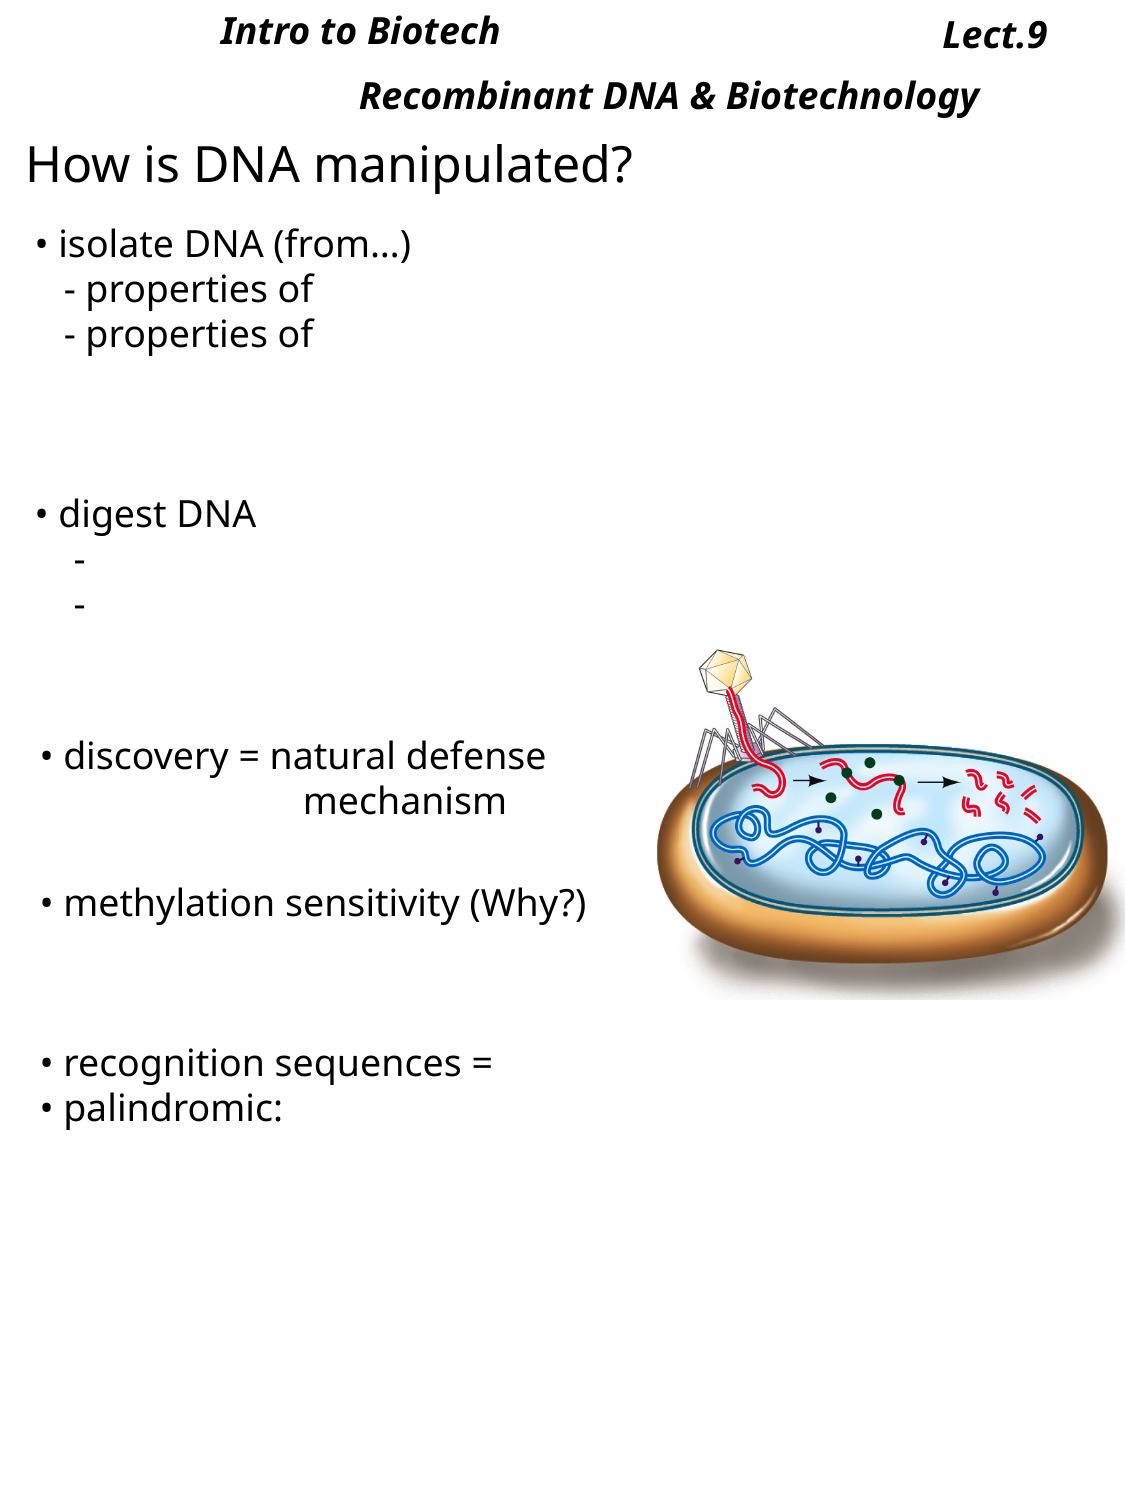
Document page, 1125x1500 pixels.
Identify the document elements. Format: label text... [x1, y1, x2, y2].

text_box • recognition sequences = • palindromic: [24, 1031, 921, 1182]
text_box • methylation sensitivity (Why?) [24, 871, 603, 932]
text_box Lect.9 [927, 3, 1063, 64]
text_box Recombinant DNA & Biotechnology [343, 64, 995, 125]
text_box Intro to Biotech [205, 0, 517, 60]
text_box How is DNA manipulated? [10, 124, 649, 200]
picture [608, 639, 1125, 1001]
text_box • discovery = natural defense mechanism [24, 724, 603, 830]
text_box • isolate DNA (from…) - properties of - properties of • digest DNA - - [19, 212, 427, 678]
